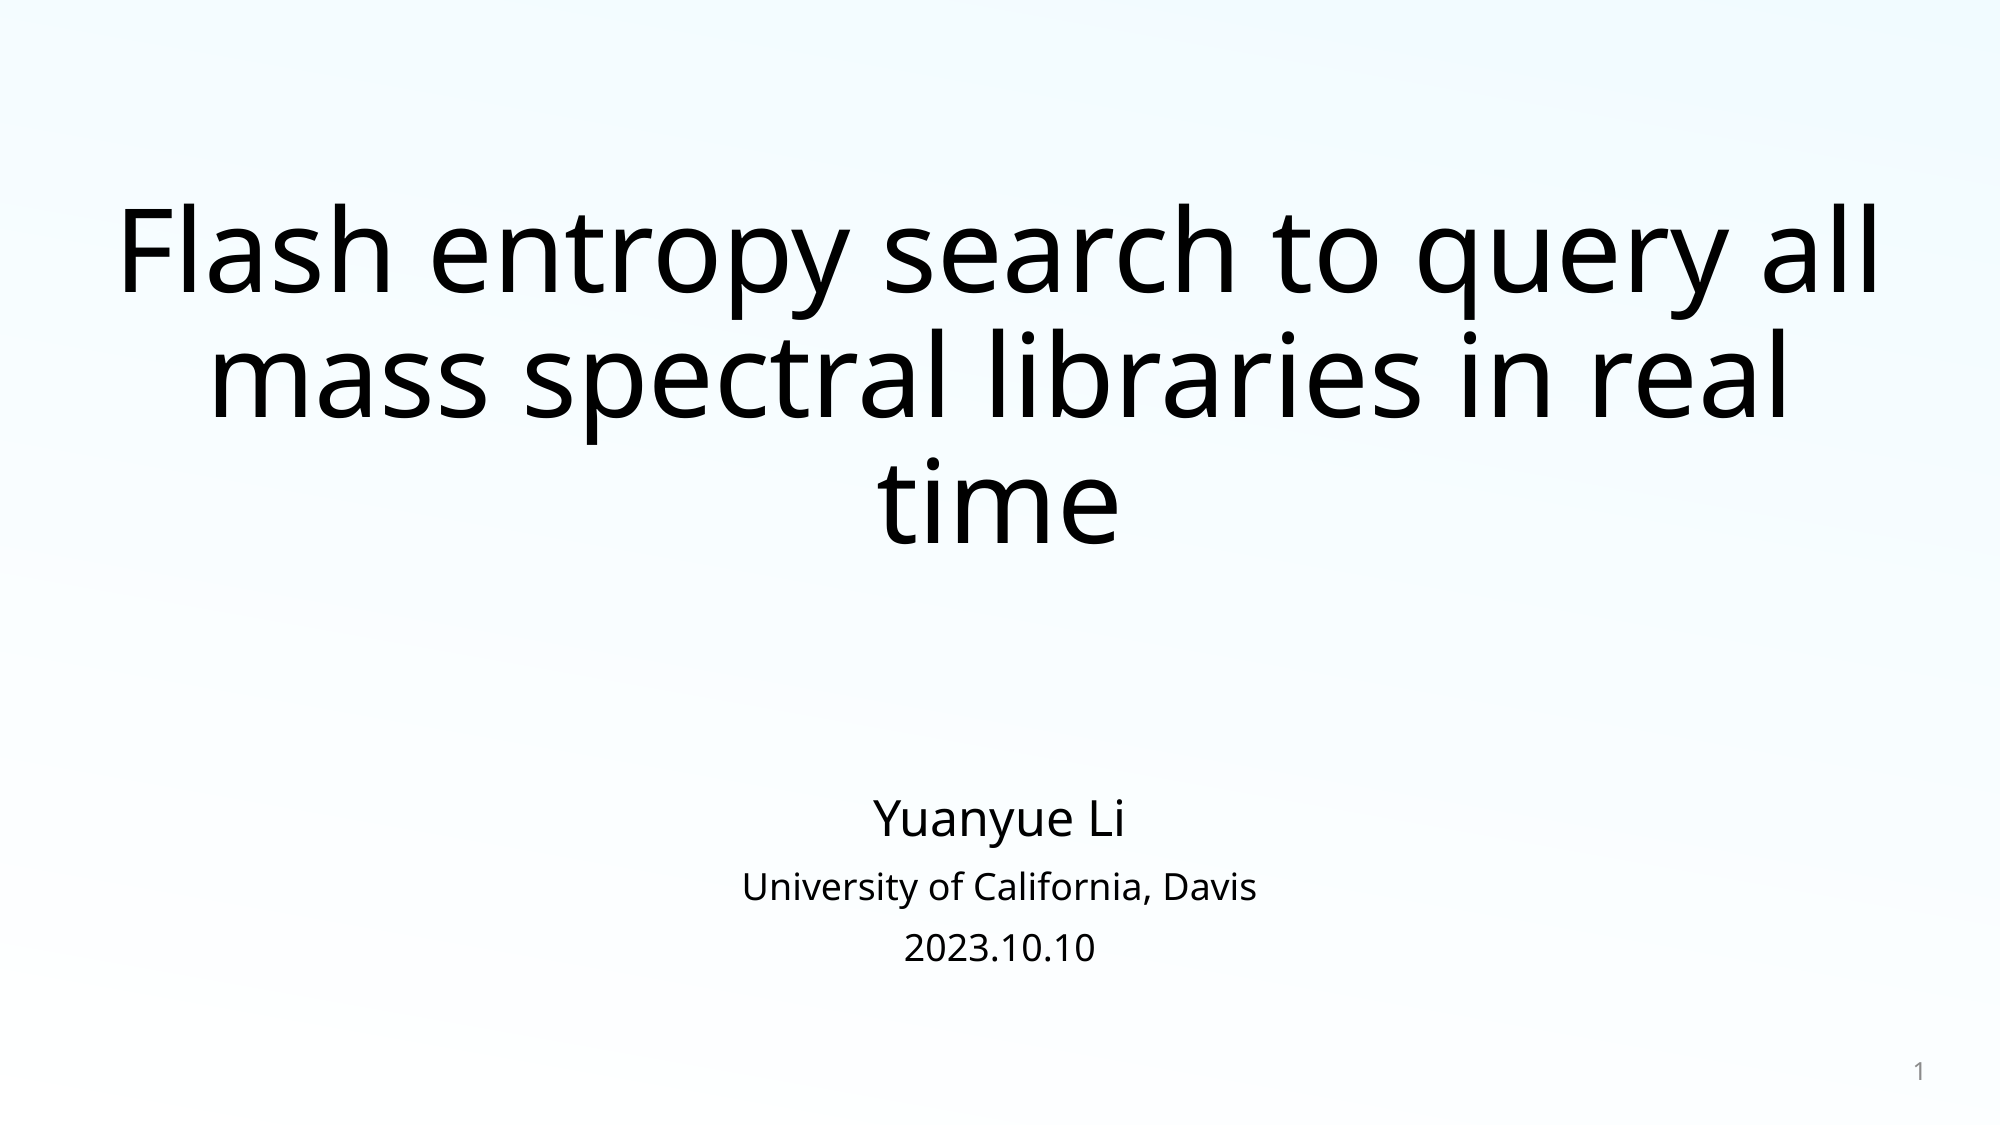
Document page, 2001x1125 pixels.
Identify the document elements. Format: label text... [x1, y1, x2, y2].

subtitle Yuanyue Li University of California, Davis 2023.10.10 [249, 785, 1750, 1043]
title Flash entropy search to query all mass spectral libraries in real time [81, 184, 1919, 576]
slide_number 1 [1866, 1042, 1942, 1103]
